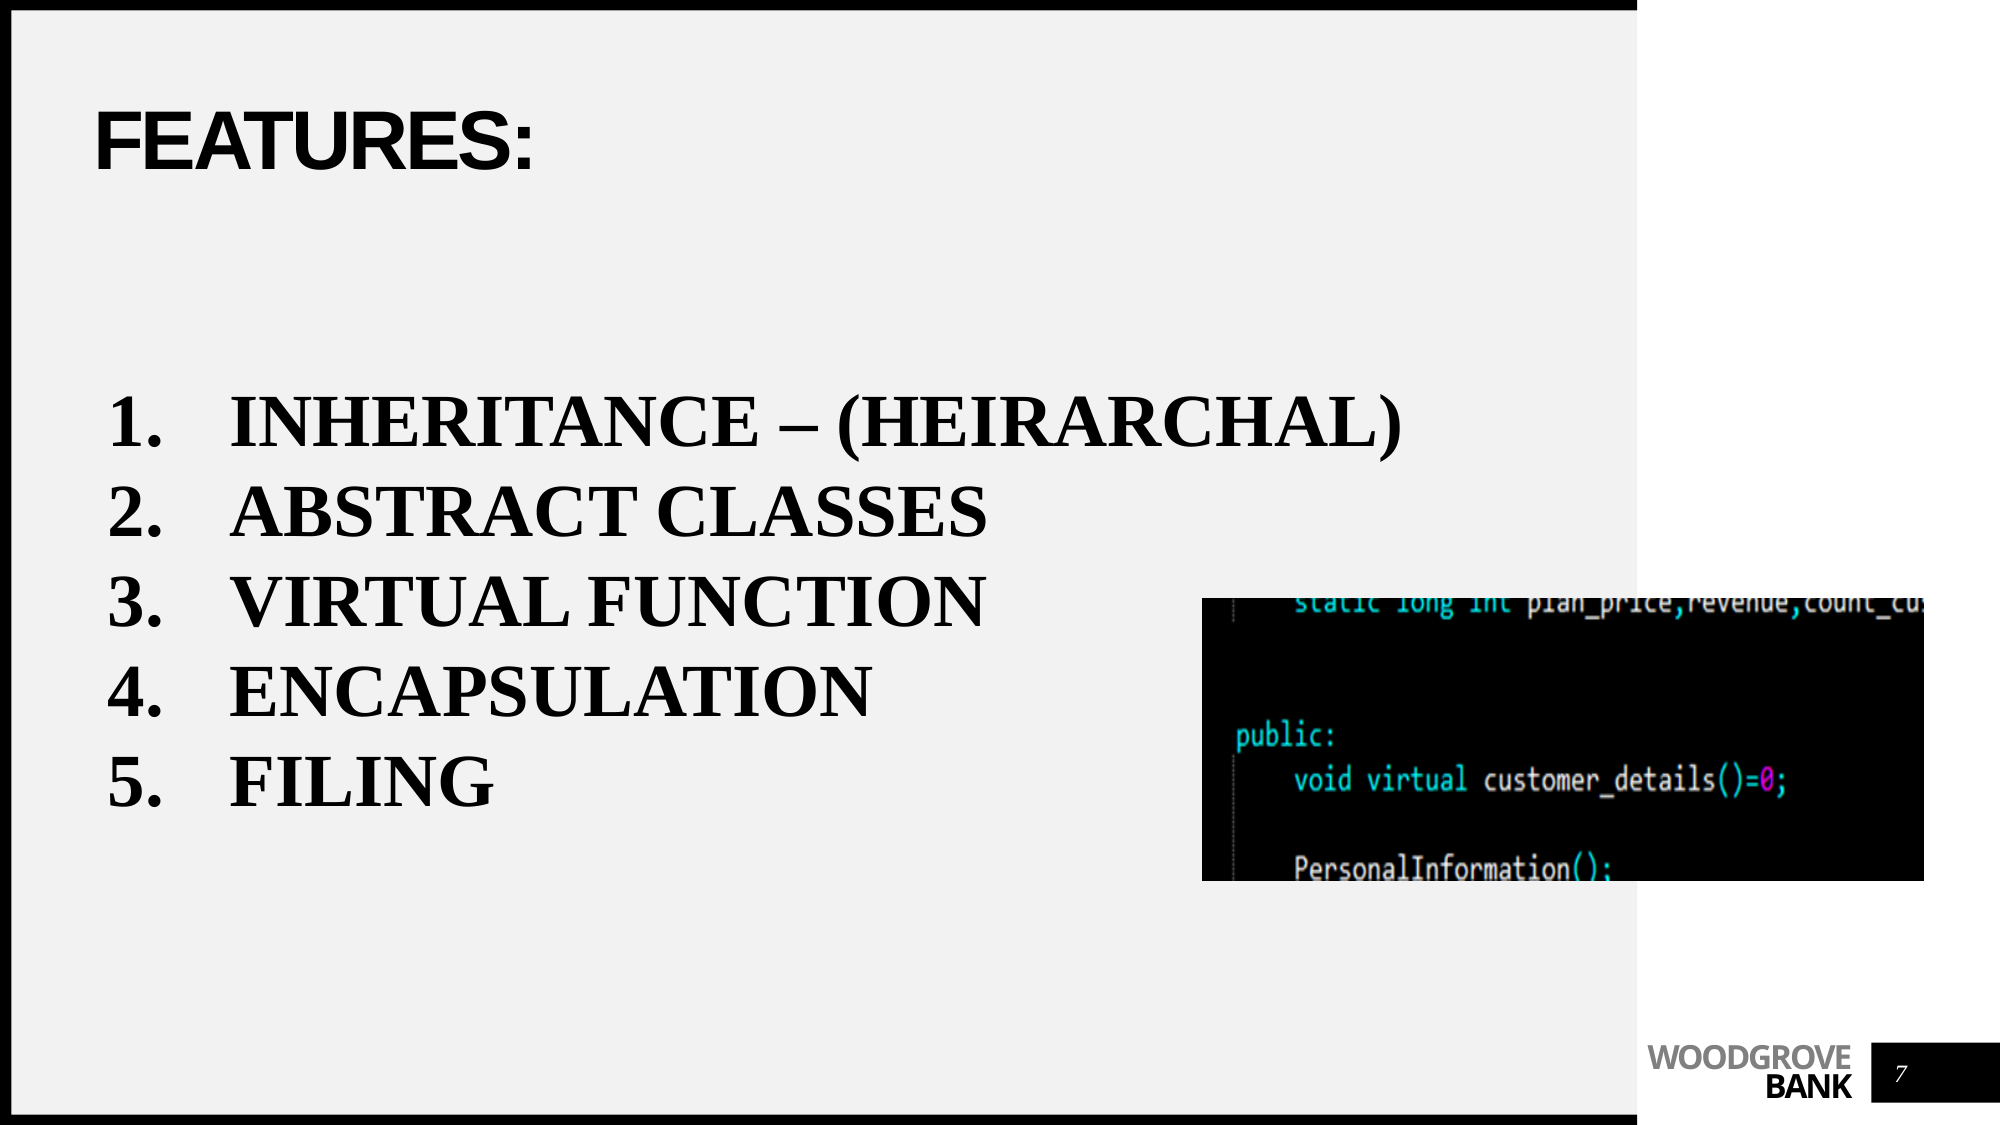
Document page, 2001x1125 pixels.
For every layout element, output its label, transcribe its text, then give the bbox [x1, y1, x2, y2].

text_box INHERITANCE – (HEIRARCHAL) ABSTRACT CLASSES VIRTUAL FUNCTION ENCAPSULATION FILING [93, 363, 1524, 829]
slide_number 7 [1877, 1050, 1924, 1096]
picture [1202, 598, 1924, 881]
title Features: [93, 106, 1602, 178]
